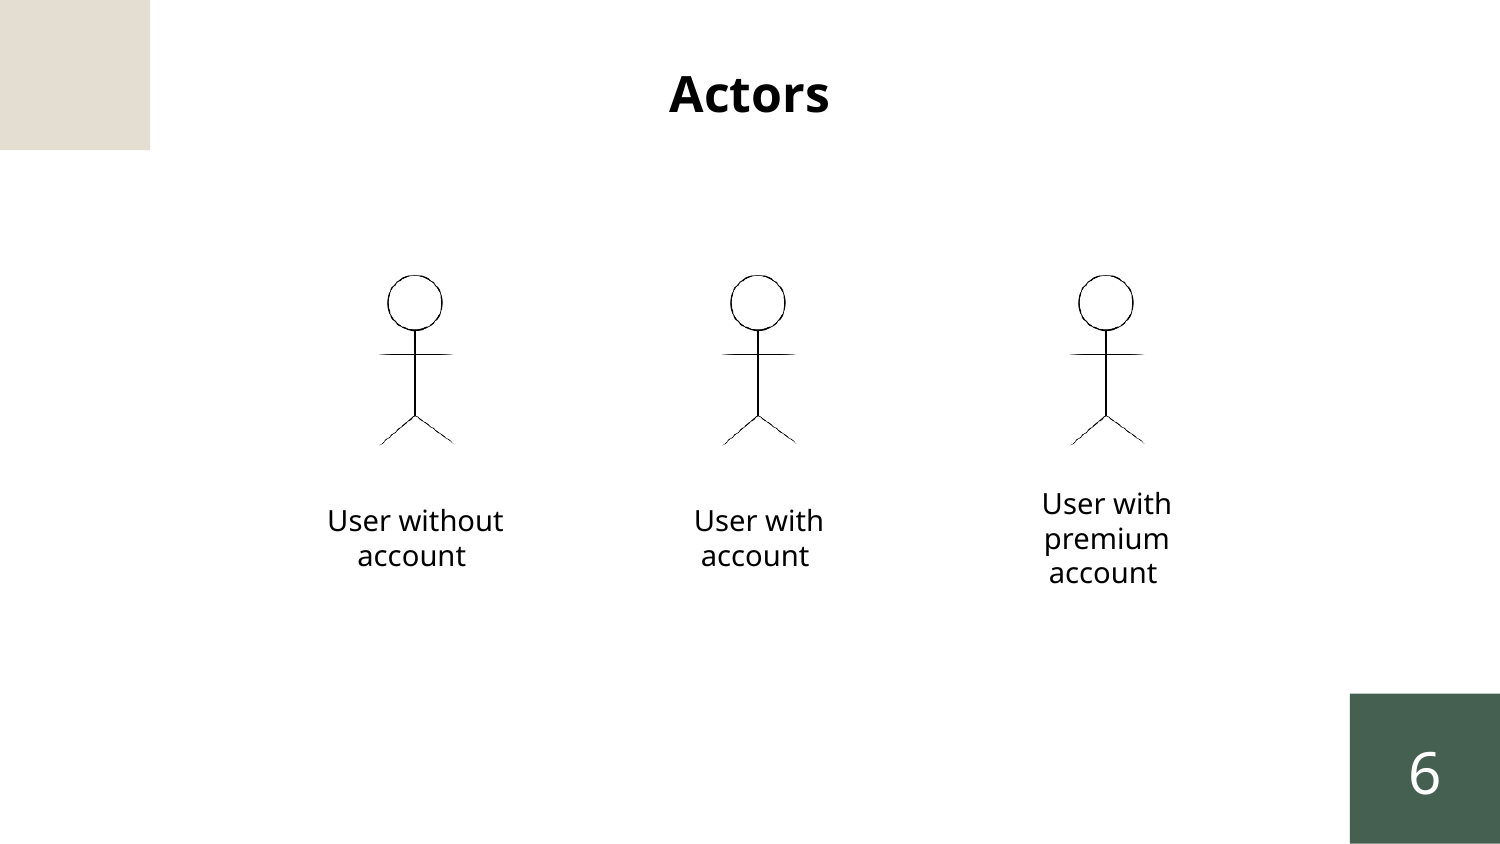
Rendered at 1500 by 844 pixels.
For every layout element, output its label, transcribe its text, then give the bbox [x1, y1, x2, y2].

text_box User without account [302, 495, 529, 580]
picture [606, 253, 912, 467]
text_box 6 [1350, 728, 1500, 814]
picture [954, 253, 1260, 467]
title Actors [269, 47, 1231, 143]
text_box User with account [645, 495, 873, 580]
picture [263, 253, 568, 467]
text_box User with premium account [979, 477, 1235, 598]
